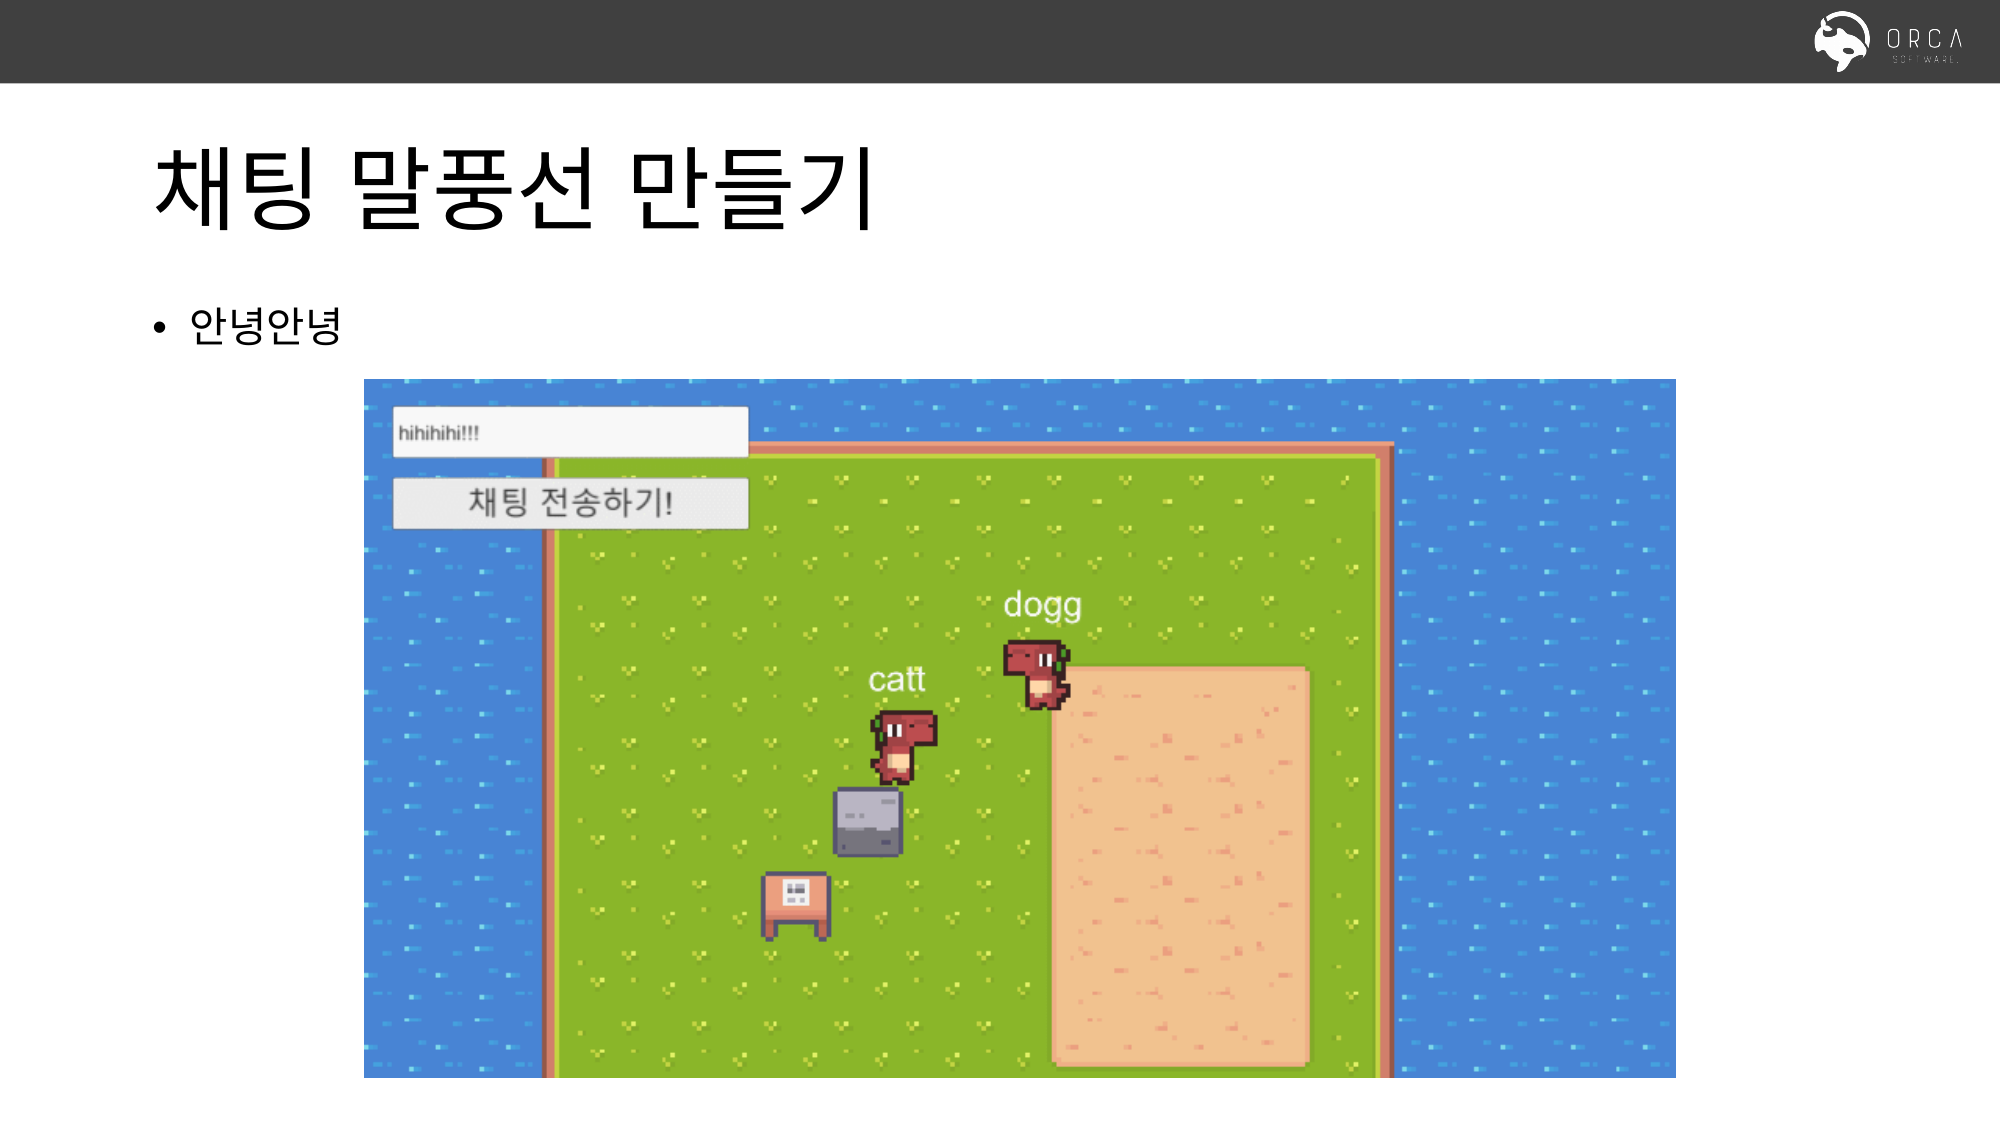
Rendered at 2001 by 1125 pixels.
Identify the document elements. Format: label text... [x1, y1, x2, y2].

picture [364, 379, 1676, 1078]
title 채팅 말풍선 만들기 [137, 109, 1863, 278]
list 안녕안녕 [137, 299, 1903, 1014]
